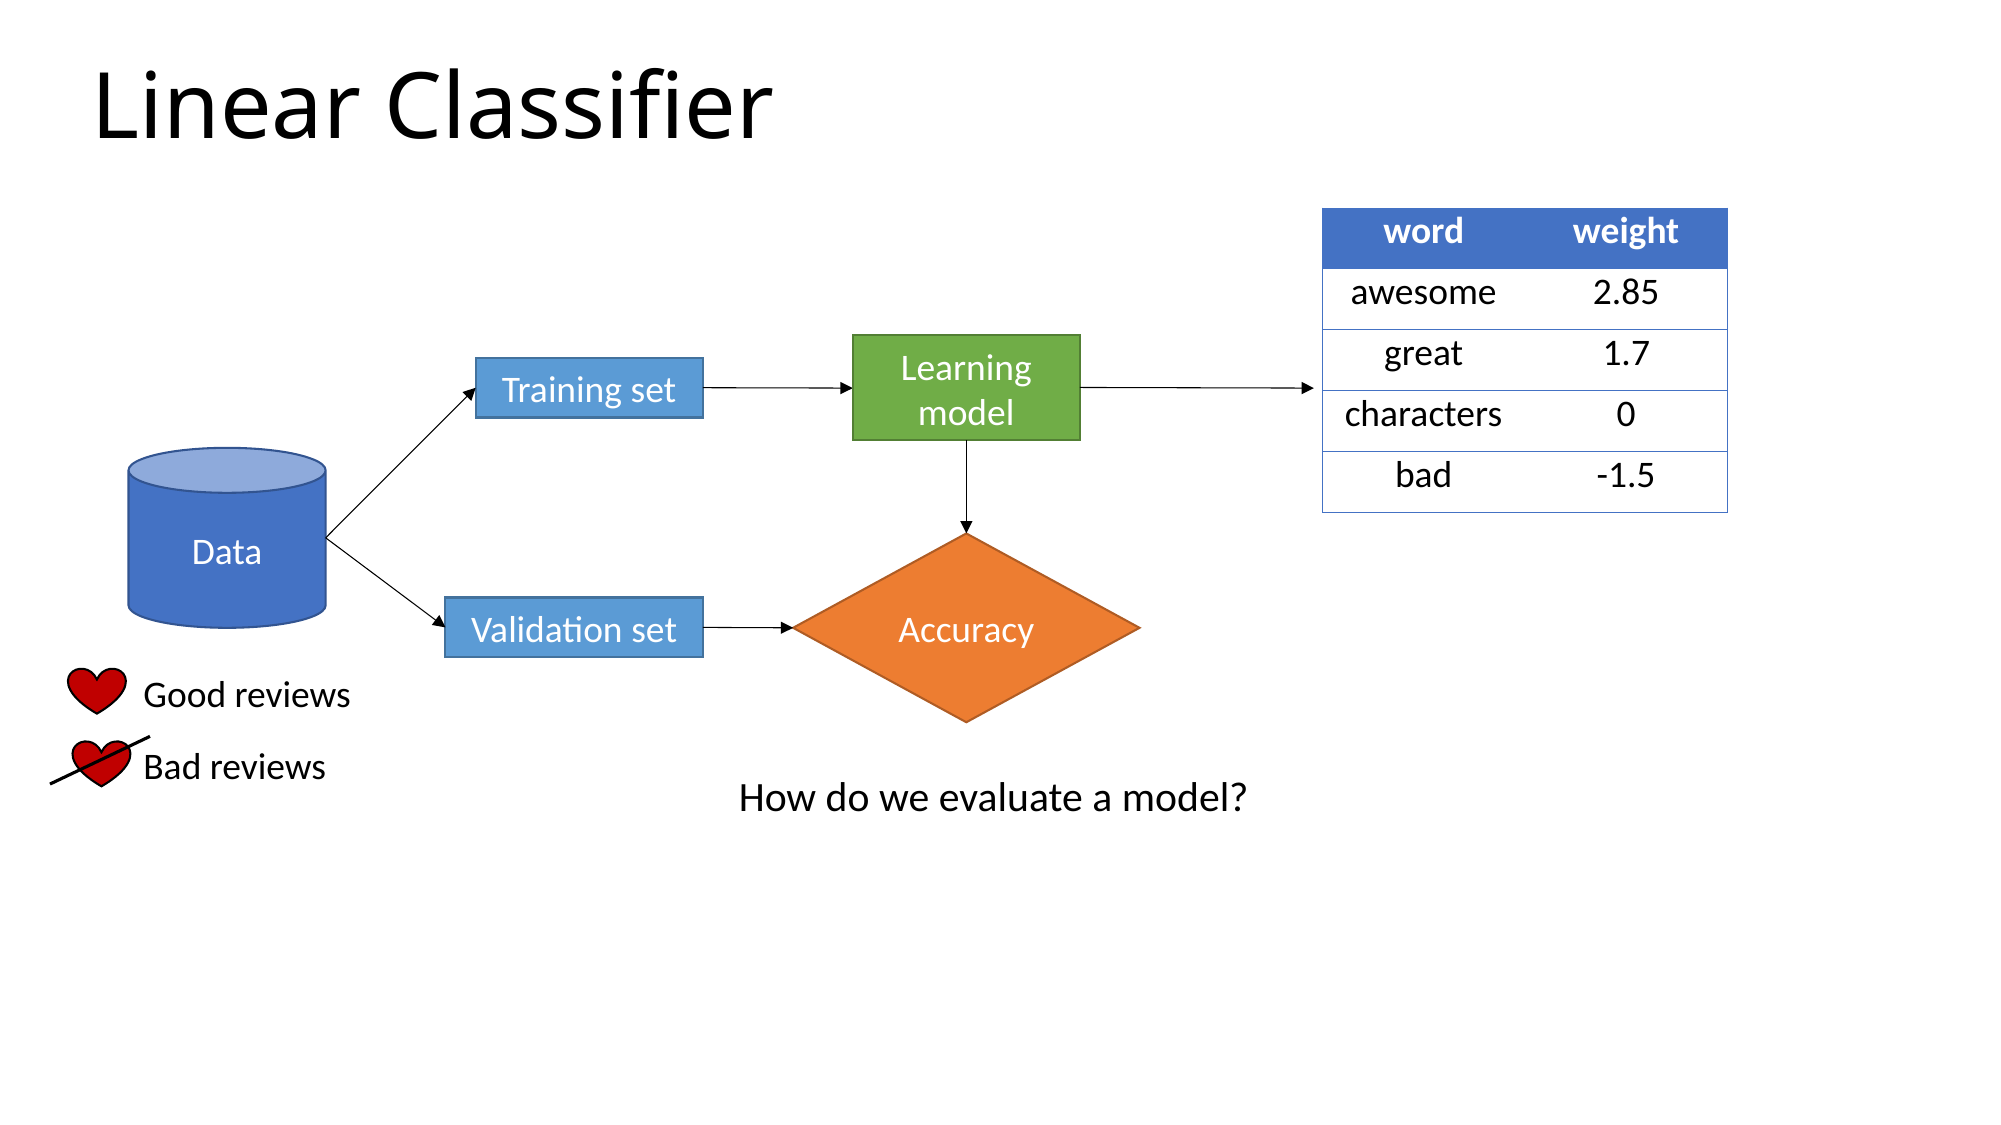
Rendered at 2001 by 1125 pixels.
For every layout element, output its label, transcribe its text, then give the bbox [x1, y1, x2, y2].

table_cell bad [1323, 452, 1525, 512]
text_box Validation set [444, 596, 704, 658]
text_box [325, 537, 446, 628]
table_header word [1323, 209, 1525, 268]
text_box Good reviews Bad reviews [128, 662, 506, 795]
table_cell great [1323, 330, 1525, 390]
table_cell awesome [1323, 269, 1525, 329]
text_box [66, 667, 127, 715]
text_box Learning model [852, 334, 1081, 441]
table_cell characters [1323, 391, 1525, 451]
table_cell -1.5 [1525, 452, 1727, 512]
table_cell 2.85 [1525, 269, 1727, 329]
table_header weight [1525, 209, 1727, 268]
text_box [95, 784, 108, 788]
text_box Linear Classifier [77, 52, 1878, 240]
text_box Data [127, 446, 325, 629]
text_box Accuracy [792, 532, 1142, 724]
table_cell 0 [1525, 391, 1727, 451]
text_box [49, 736, 150, 784]
table_cell 1.7 [1525, 330, 1727, 390]
text_box How do we evaluate a model? [724, 762, 2000, 828]
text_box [325, 388, 476, 538]
text_box Training set [475, 357, 704, 419]
